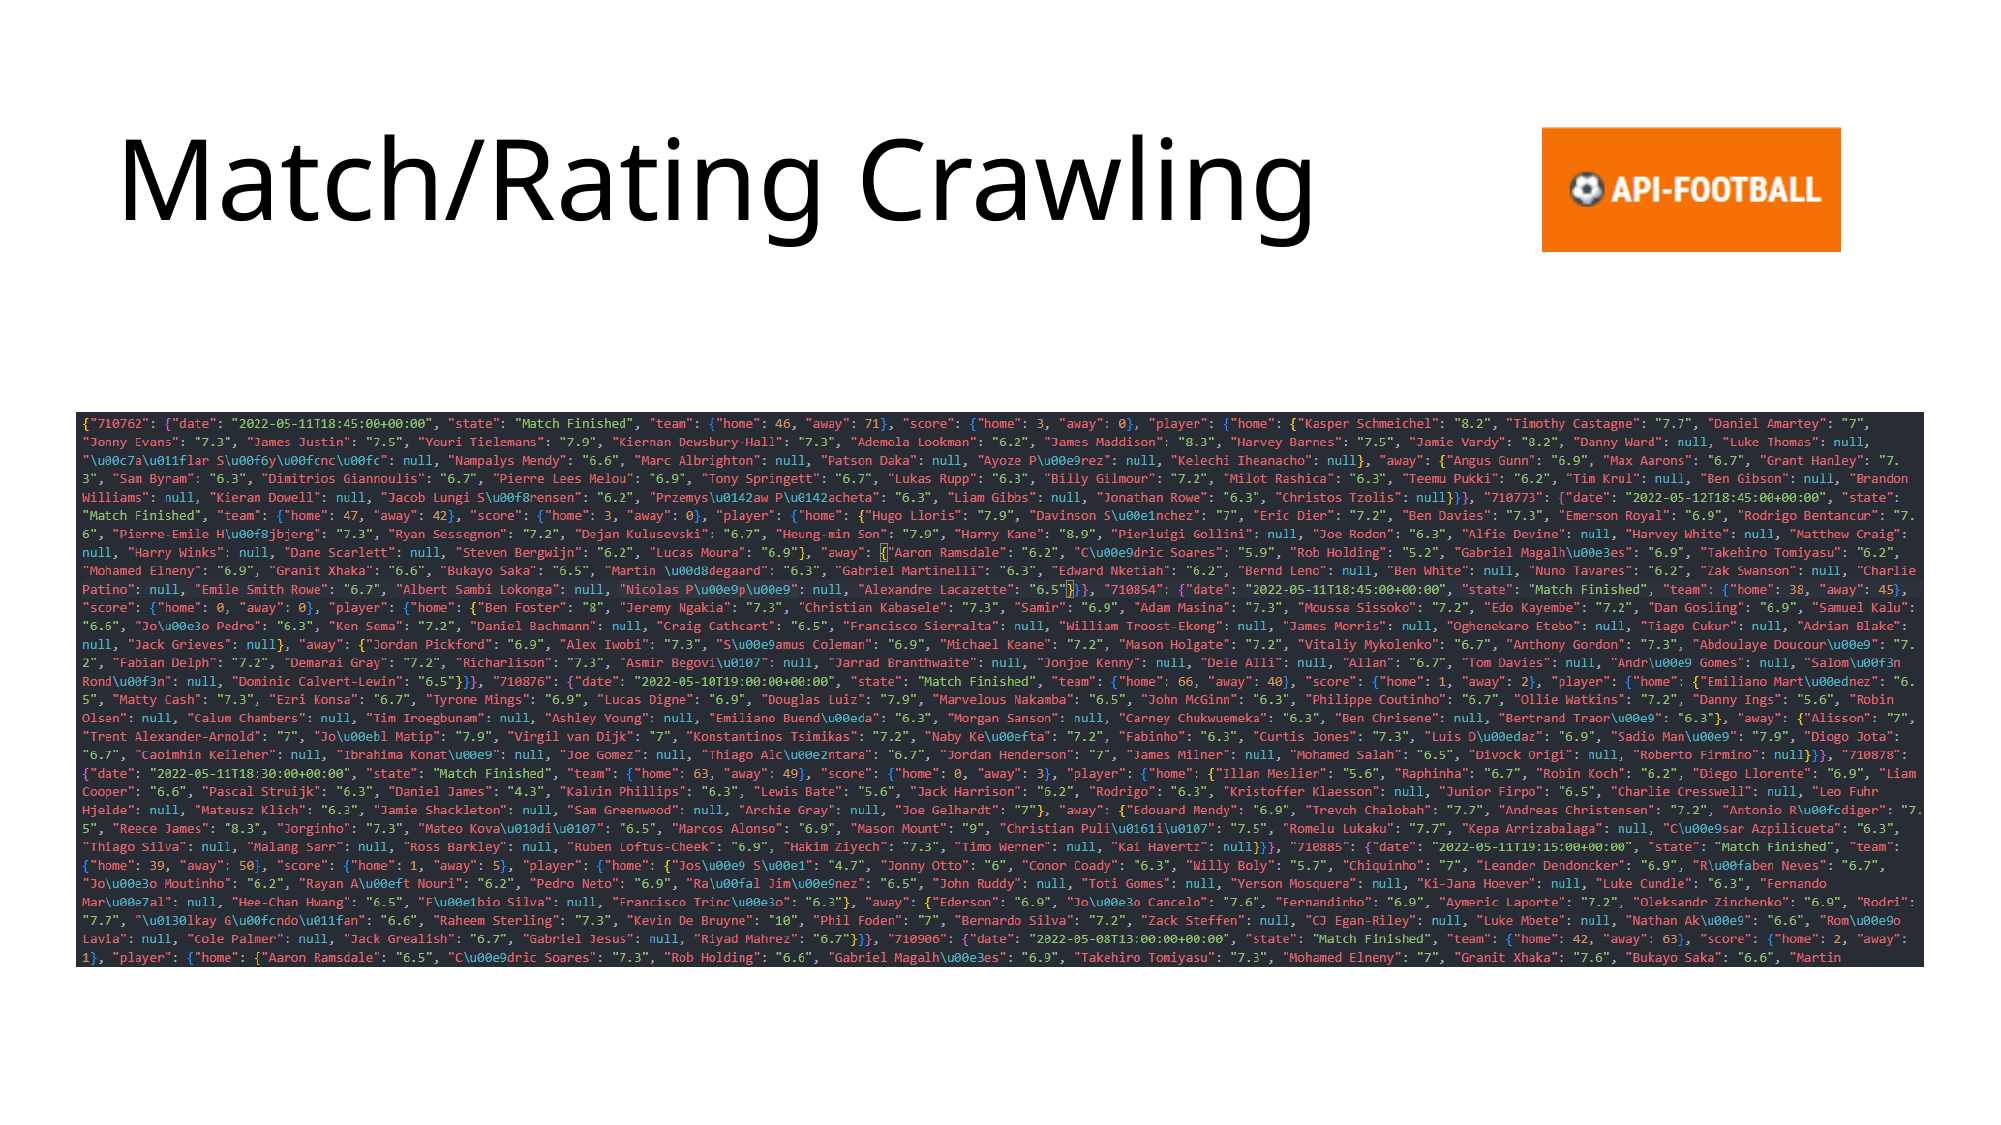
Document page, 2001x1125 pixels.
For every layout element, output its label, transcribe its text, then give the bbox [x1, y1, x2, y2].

picture [76, 412, 1924, 967]
title Match/Rating Crawling [100, 99, 1826, 253]
picture [1542, 127, 1841, 253]
